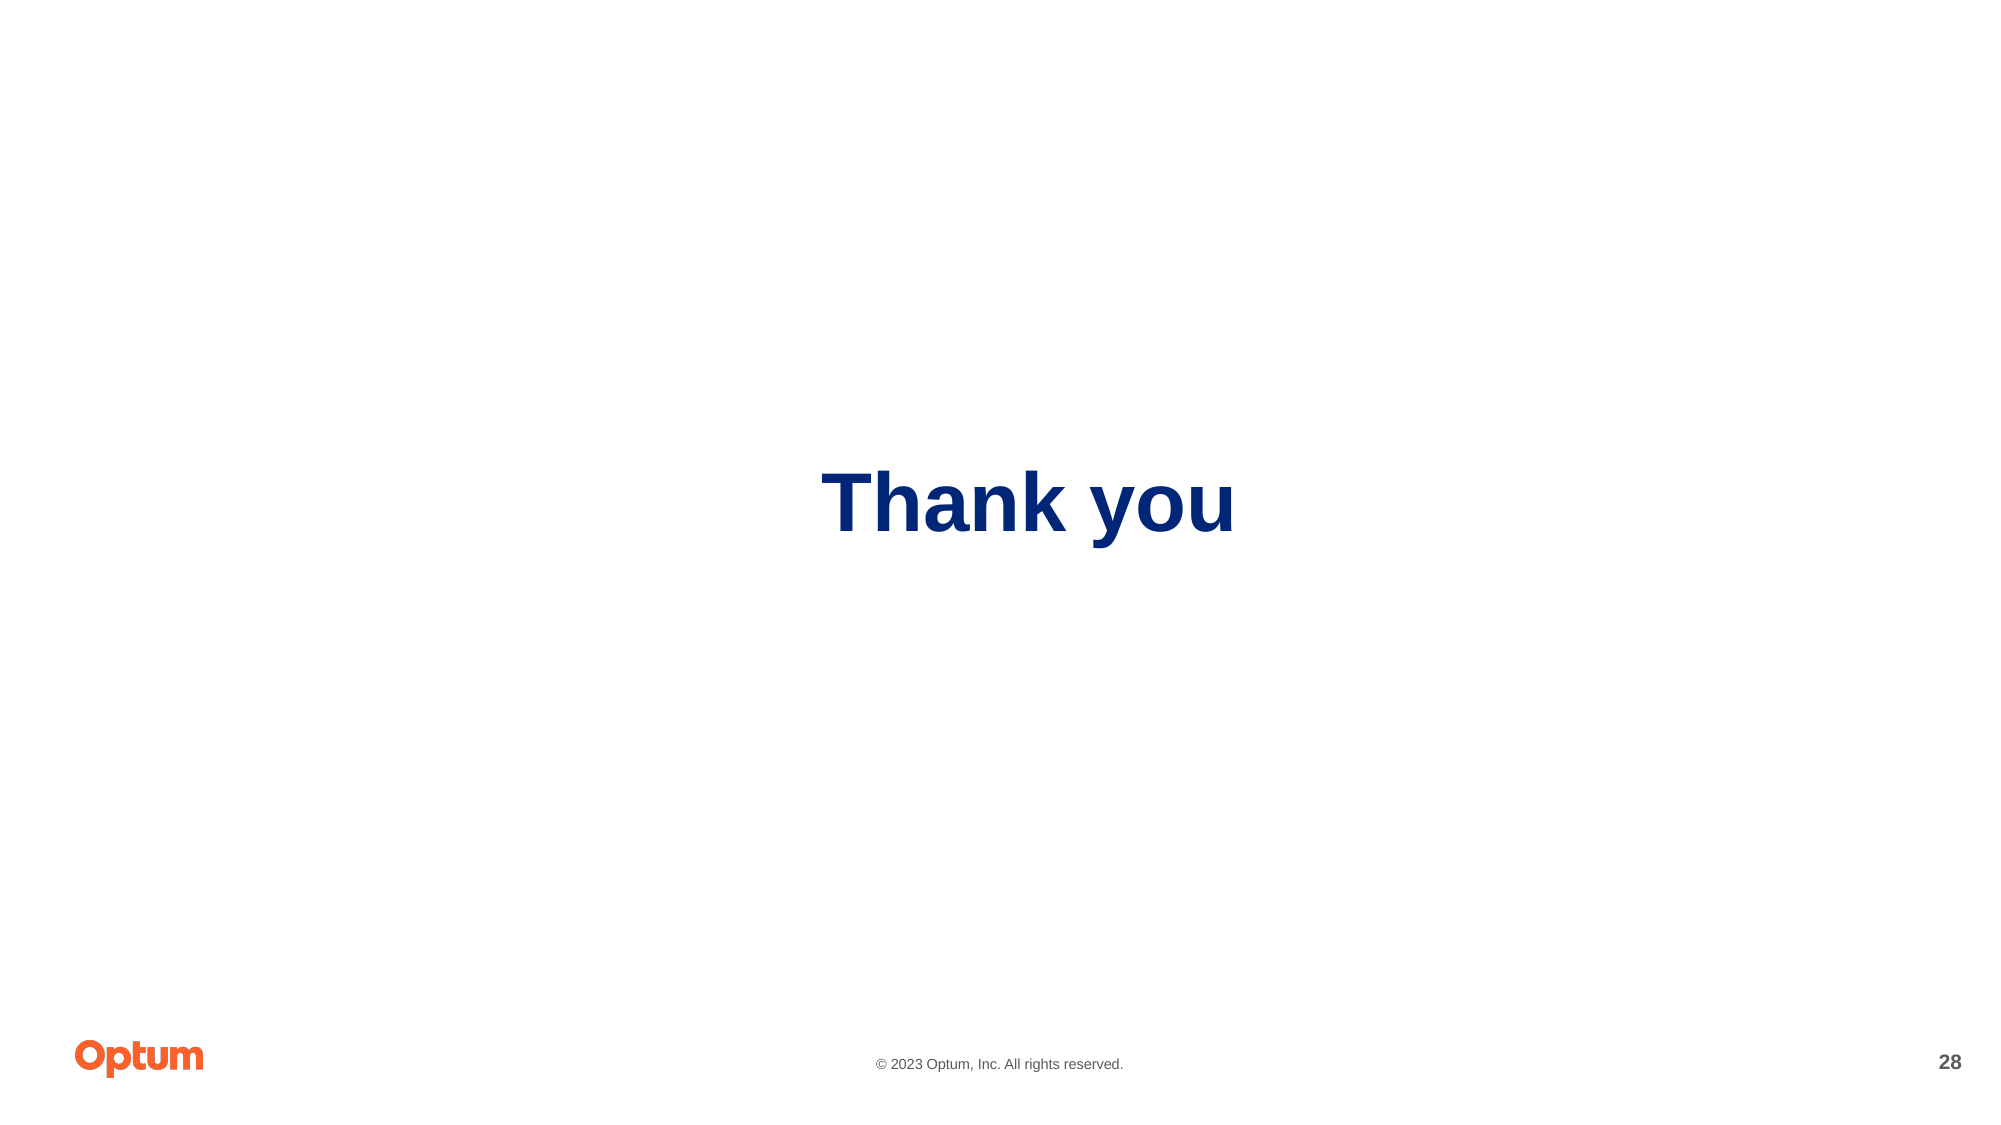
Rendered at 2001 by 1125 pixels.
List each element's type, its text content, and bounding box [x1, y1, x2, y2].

picture [75, 1040, 203, 1078]
text_box Thank you [728, 451, 1331, 563]
